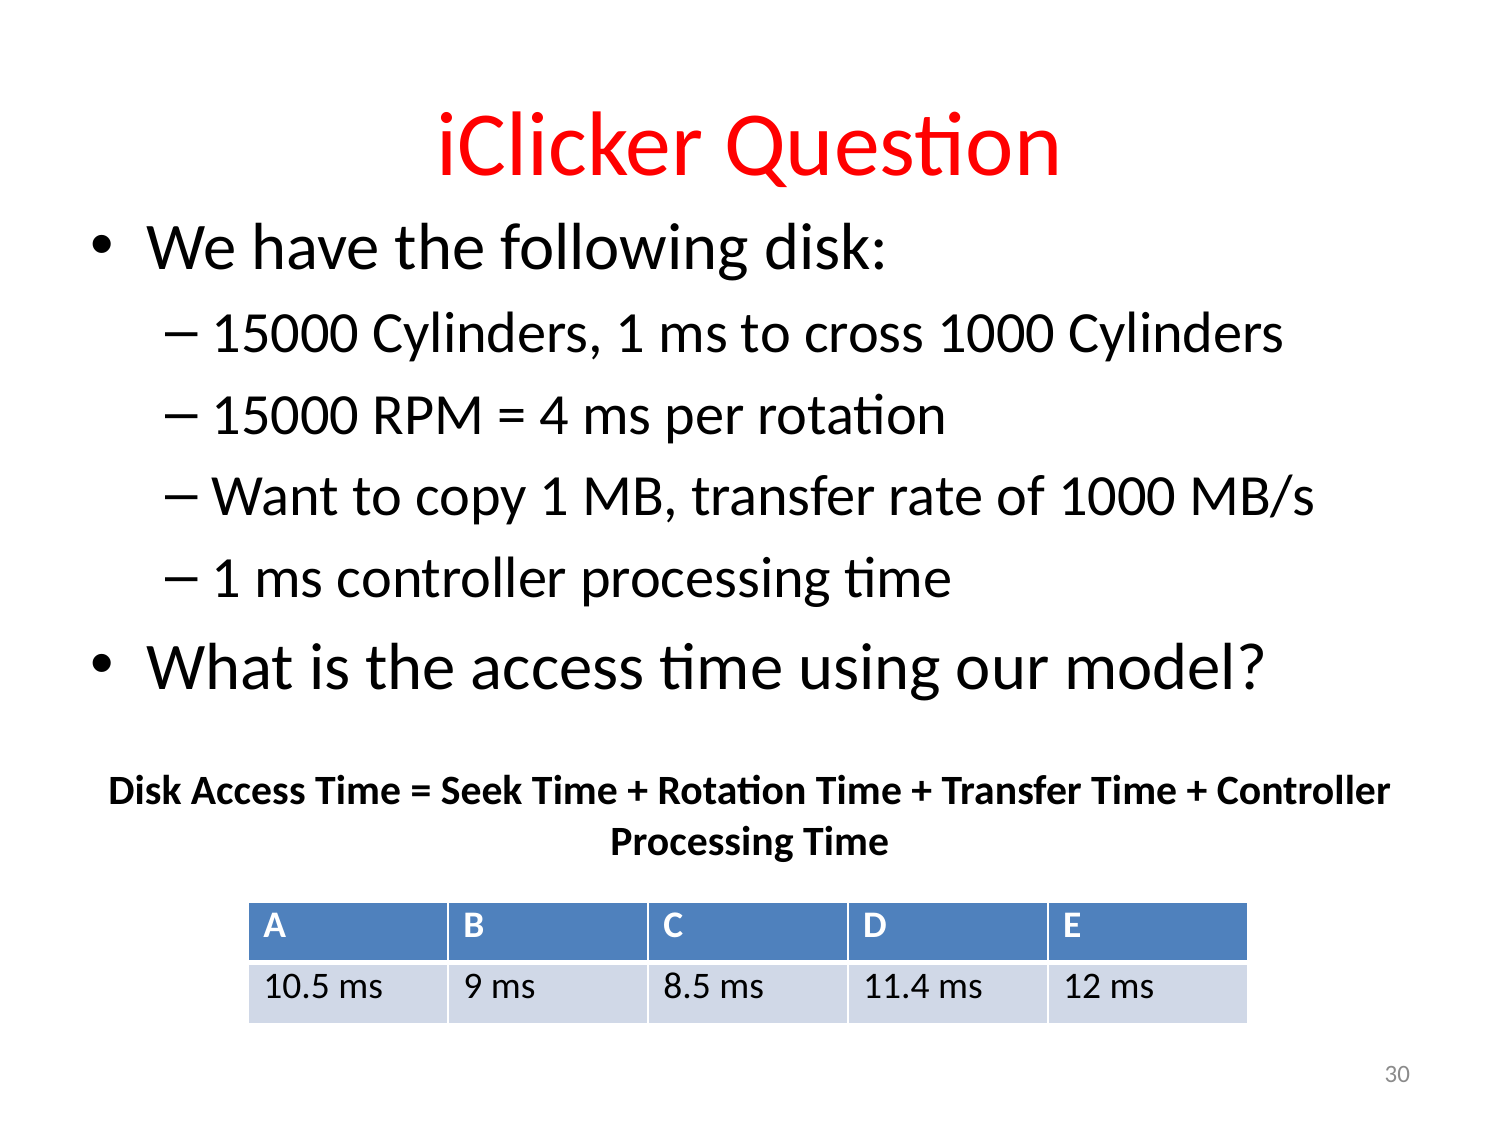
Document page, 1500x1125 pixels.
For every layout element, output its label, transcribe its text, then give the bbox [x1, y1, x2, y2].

slide_number 30 [1074, 1042, 1425, 1103]
table_header E [1049, 903, 1247, 960]
table_cell 9 ms [449, 965, 647, 1023]
table_cell 10.5 ms [249, 965, 447, 1023]
list We have the following disk: 15000 Cylinders, 1 ms to cross 1000 Cylinders 15000 RPM = 4 ms per rotation Want to copy 1 MB, transfer rate of 1000 MB/s 1 ms controller processing time What is the access time using our model? Disk Access Time = Seek Time + Rotation Time + Transfer Time + Controller Processing Time [75, 195, 1425, 938]
table_header A [249, 903, 447, 960]
table_cell 8.5 ms [649, 965, 847, 1023]
title iClicker Question [75, 45, 1425, 195]
table_header B [449, 903, 647, 960]
table_cell 12 ms [1049, 965, 1247, 1023]
table_header D [849, 903, 1047, 960]
table_header C [649, 903, 847, 960]
table_cell 11.4 ms [849, 965, 1047, 1023]
